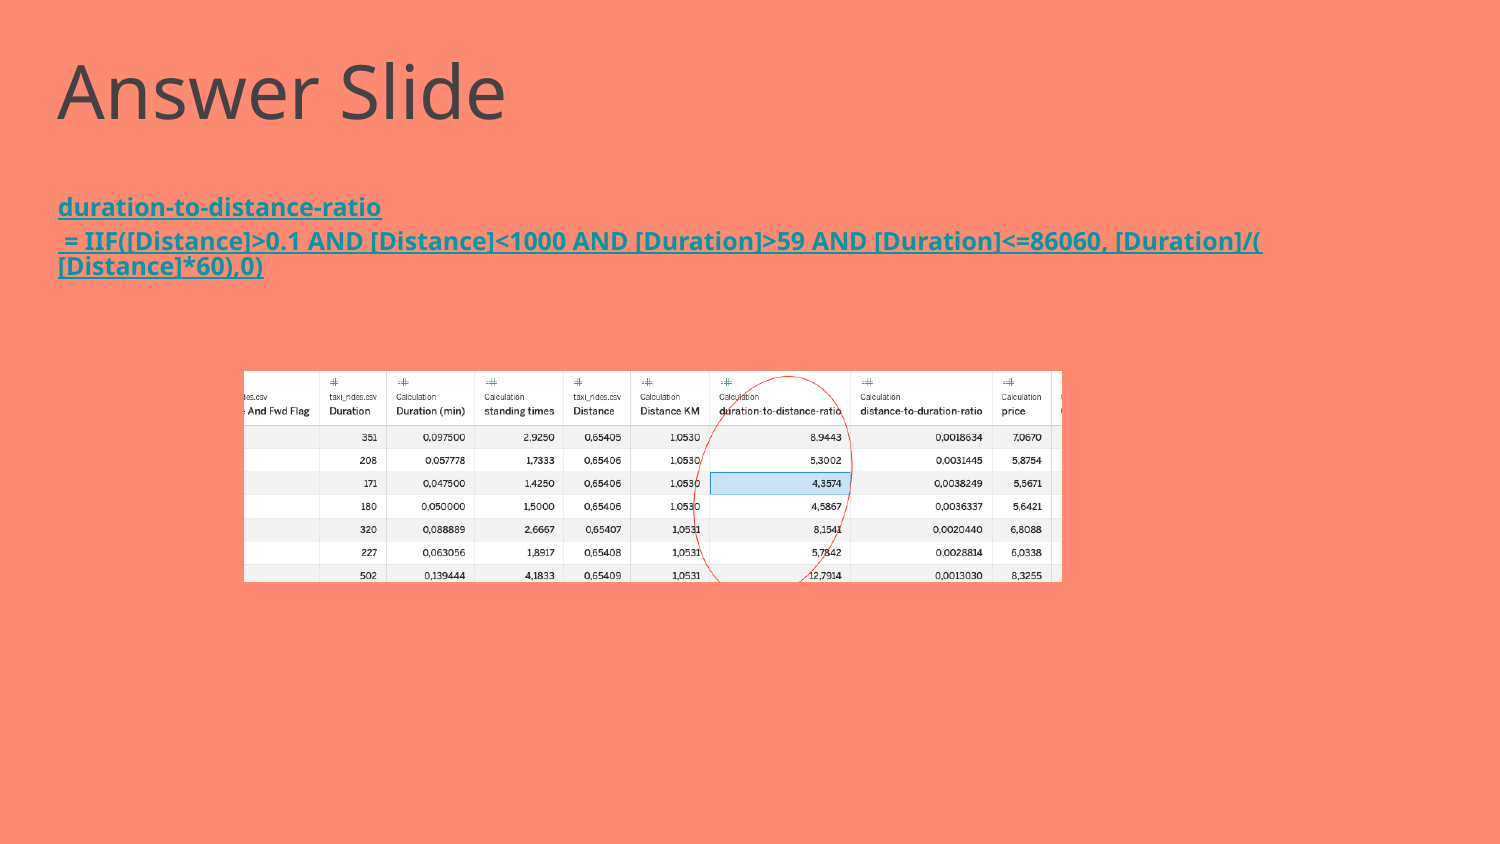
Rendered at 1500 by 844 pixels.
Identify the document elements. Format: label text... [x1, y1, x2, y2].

title Answer Slide [42, 29, 1441, 134]
picture [243, 371, 1062, 582]
title duration-to-distance-ratio = IIF([Distance]>0.1 AND [Distance]<1000 AND [Duration]>59 AND [Duration]<=86060, [Duration]/([Distance]*60),0) [42, 176, 1279, 434]
